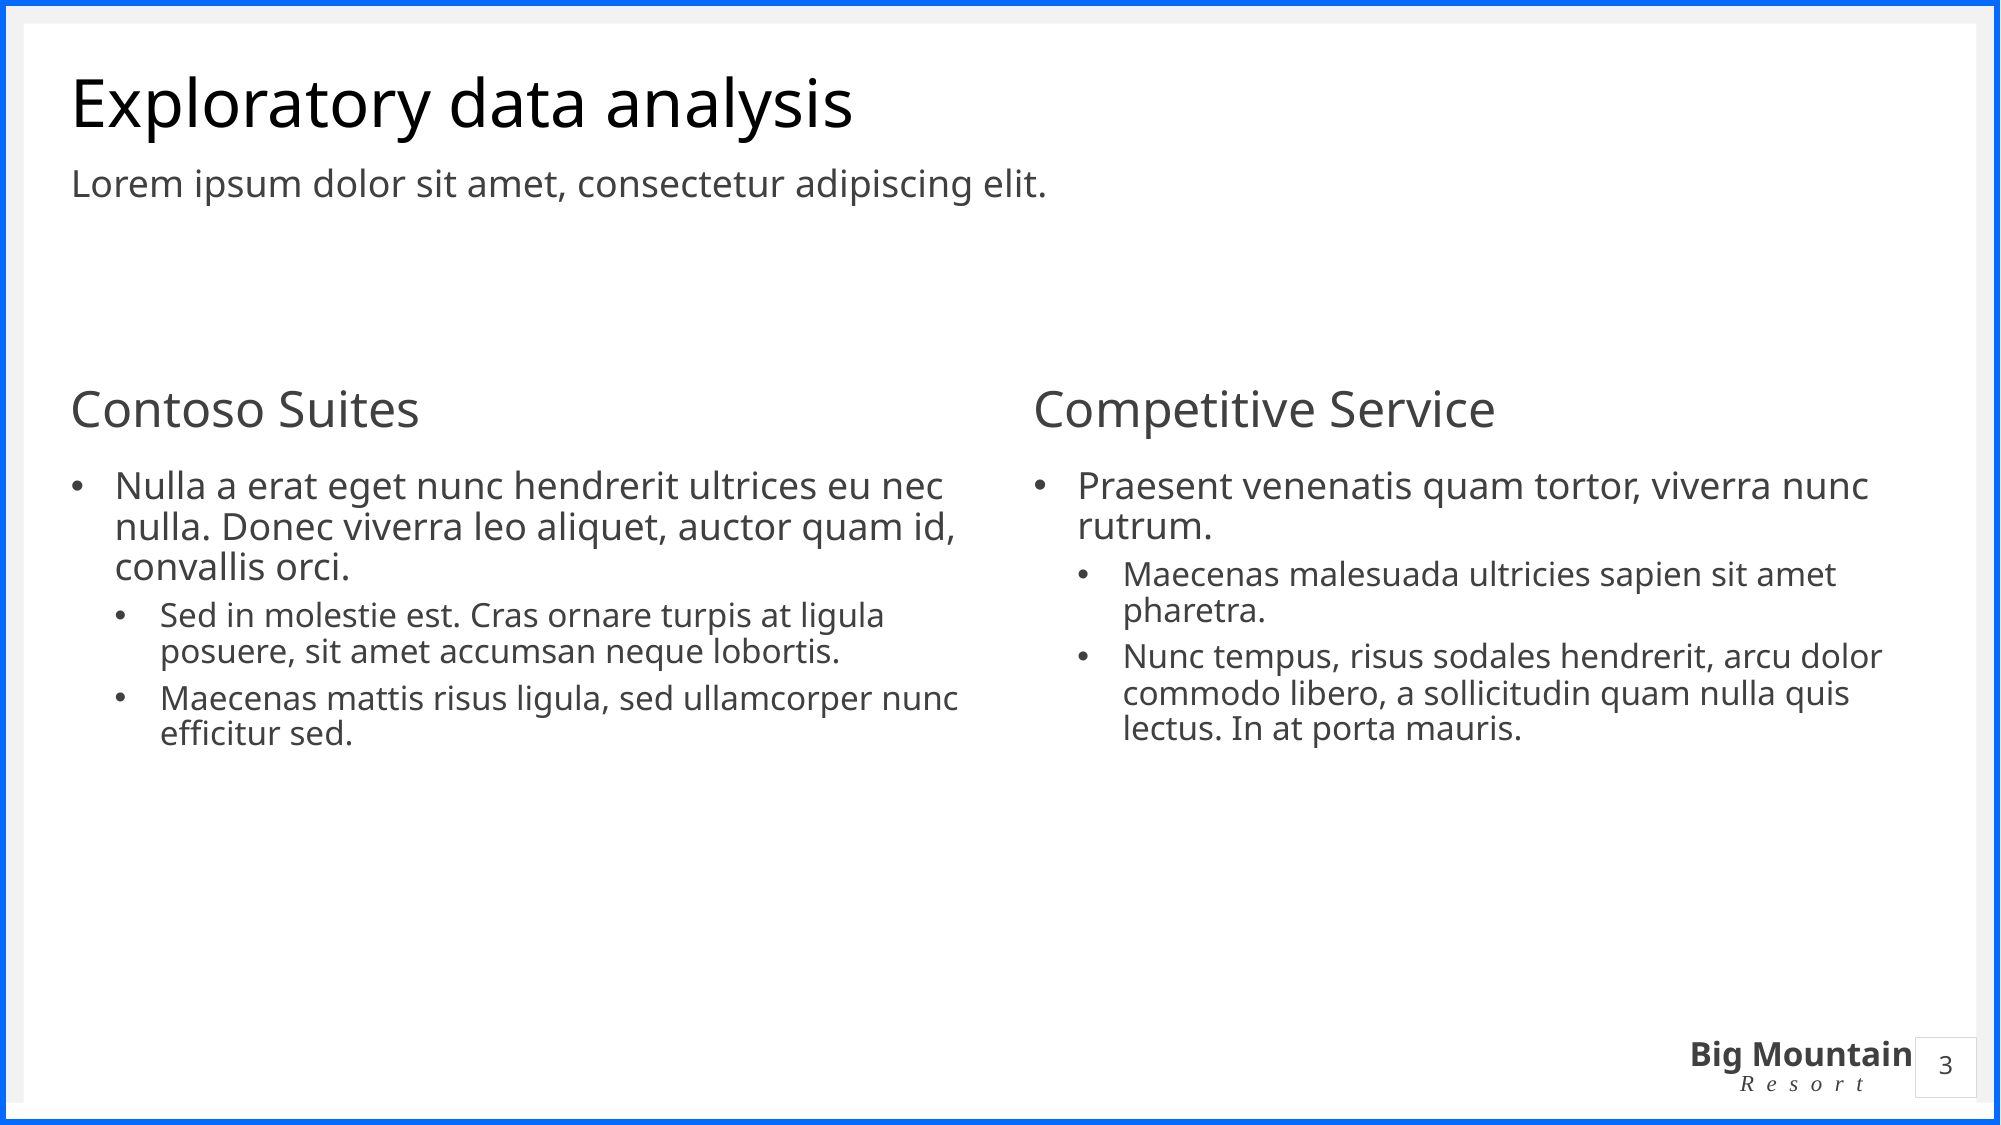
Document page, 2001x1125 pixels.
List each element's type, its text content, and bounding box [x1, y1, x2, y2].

list Lorem ipsum dolor sit amet, consectetur adipiscing elit. [70, 165, 1931, 225]
slide_number 3 [1915, 1037, 1977, 1098]
list Nulla a erat eget nunc hendrerit ultrices eu nec nulla. Donec viverra leo aliquet, auctor quam id, convallis orci. Sed in molestie est. Cras ornare turpis at ligula posuere, sit amet accumsan neque lobortis. Maecenas mattis risus ligula, sed ullamcorper nunc efficitur sed. [70, 467, 969, 774]
title Exploratory data analysis [70, 70, 1932, 142]
list Praesent venenatis quam tortor, viverra nunc rutrum. Maecenas malesuada ultricies sapien sit amet pharetra. Nunc tempus, risus sodales hendrerit, arcu dolor commodo libero, a sollicitudin quam nulla quis lectus. In at porta mauris. [1033, 466, 1932, 773]
list Contoso Suites [70, 384, 969, 444]
list Competitive Service [1033, 384, 1932, 443]
